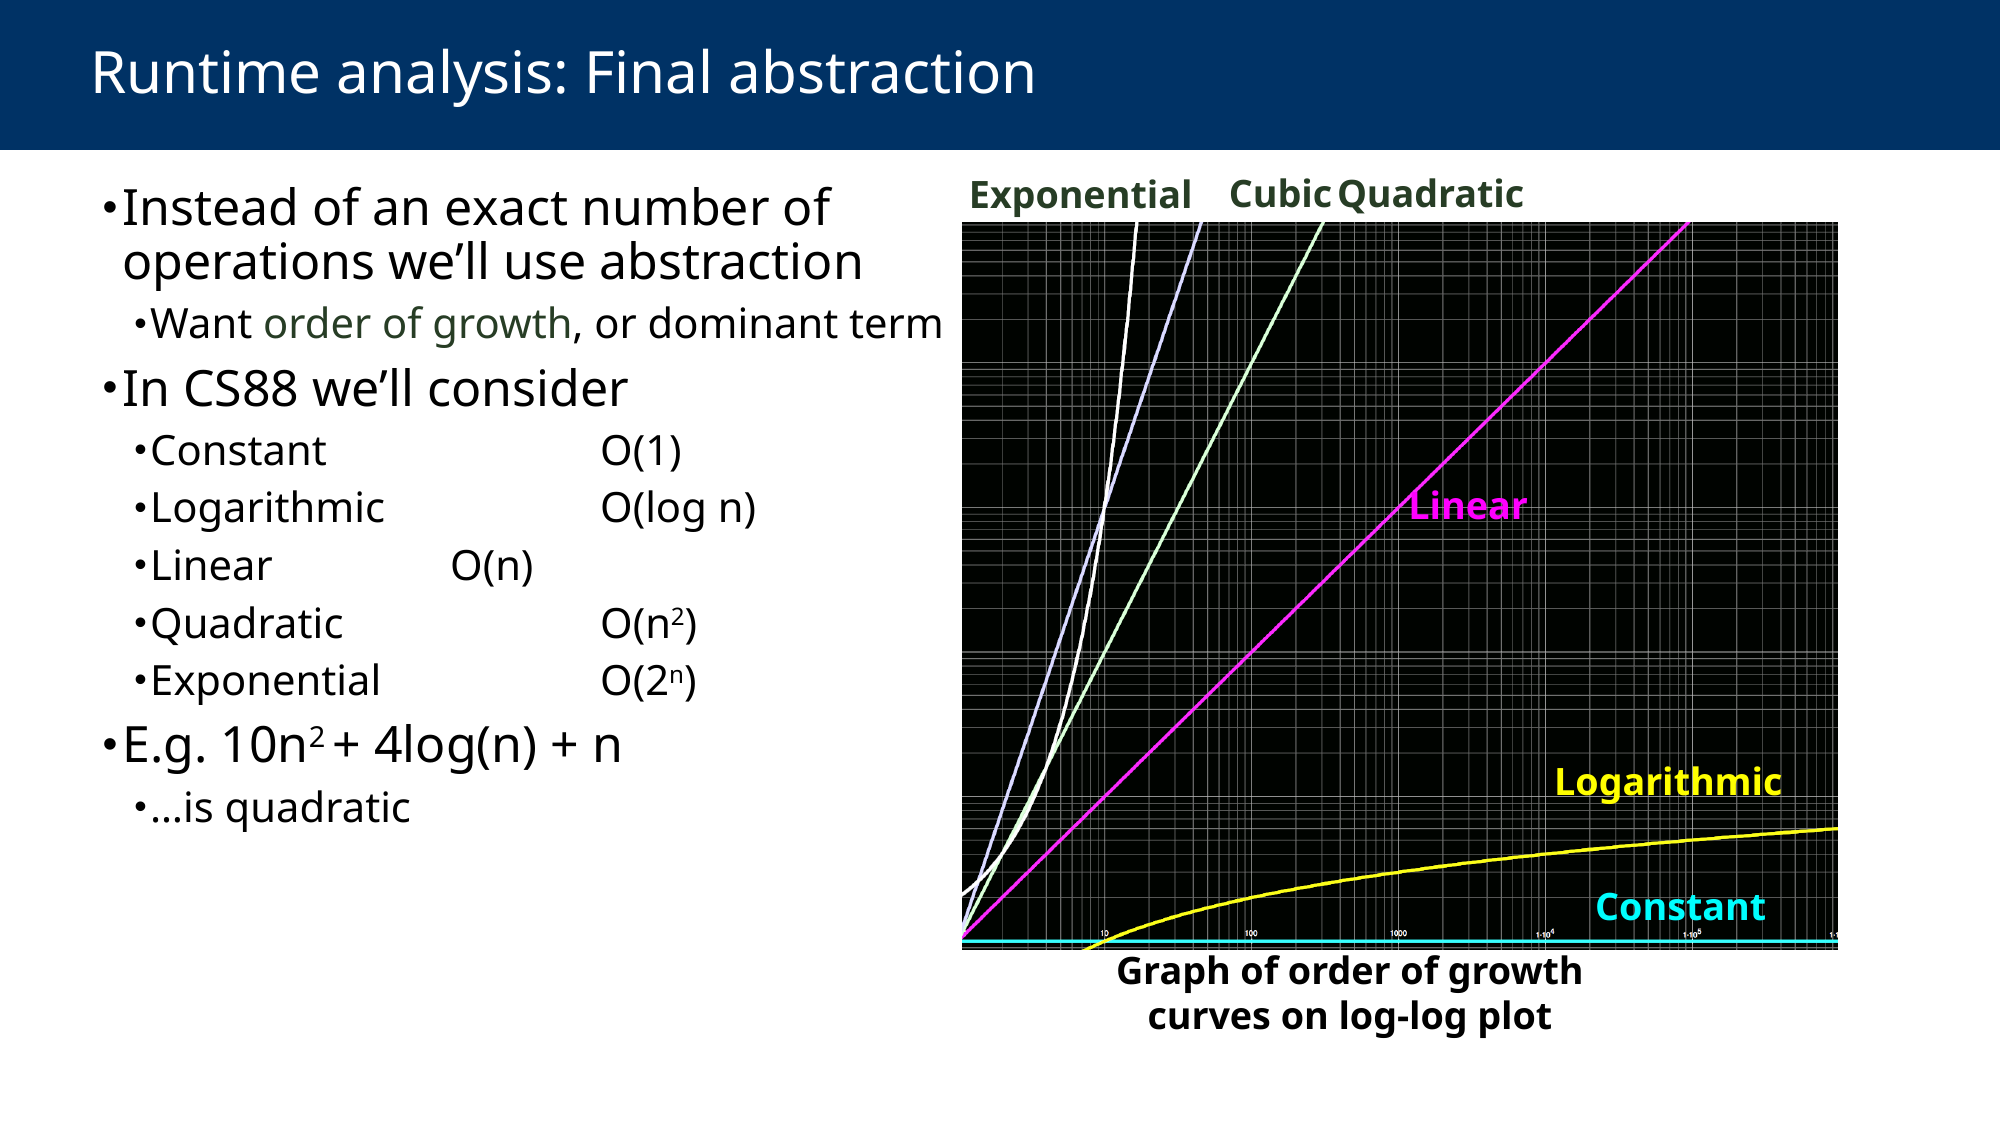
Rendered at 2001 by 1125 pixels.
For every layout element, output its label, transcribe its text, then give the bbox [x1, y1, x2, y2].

text_box Exponential [937, 163, 1213, 239]
list Instead of an exact number of operations we’ll use abstraction Want order of growth, or dominant term In CS88 we’ll consider Constant O(1) Logarithmic O(log n) Linear O(n) Quadratic O(n2) Exponential O(2n) E.g. 10n2 + 4log(n) + n …is quadratic [87, 174, 963, 1038]
text_box Cubic [1137, 162, 1413, 221]
text_box Quadratic [1413, 162, 1563, 221]
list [962, 222, 1838, 950]
text_box Graph of order of growth curves on log-log plot [1050, 958, 1638, 1052]
title Runtime analysis: Final abstraction [0, 0, 2000, 152]
